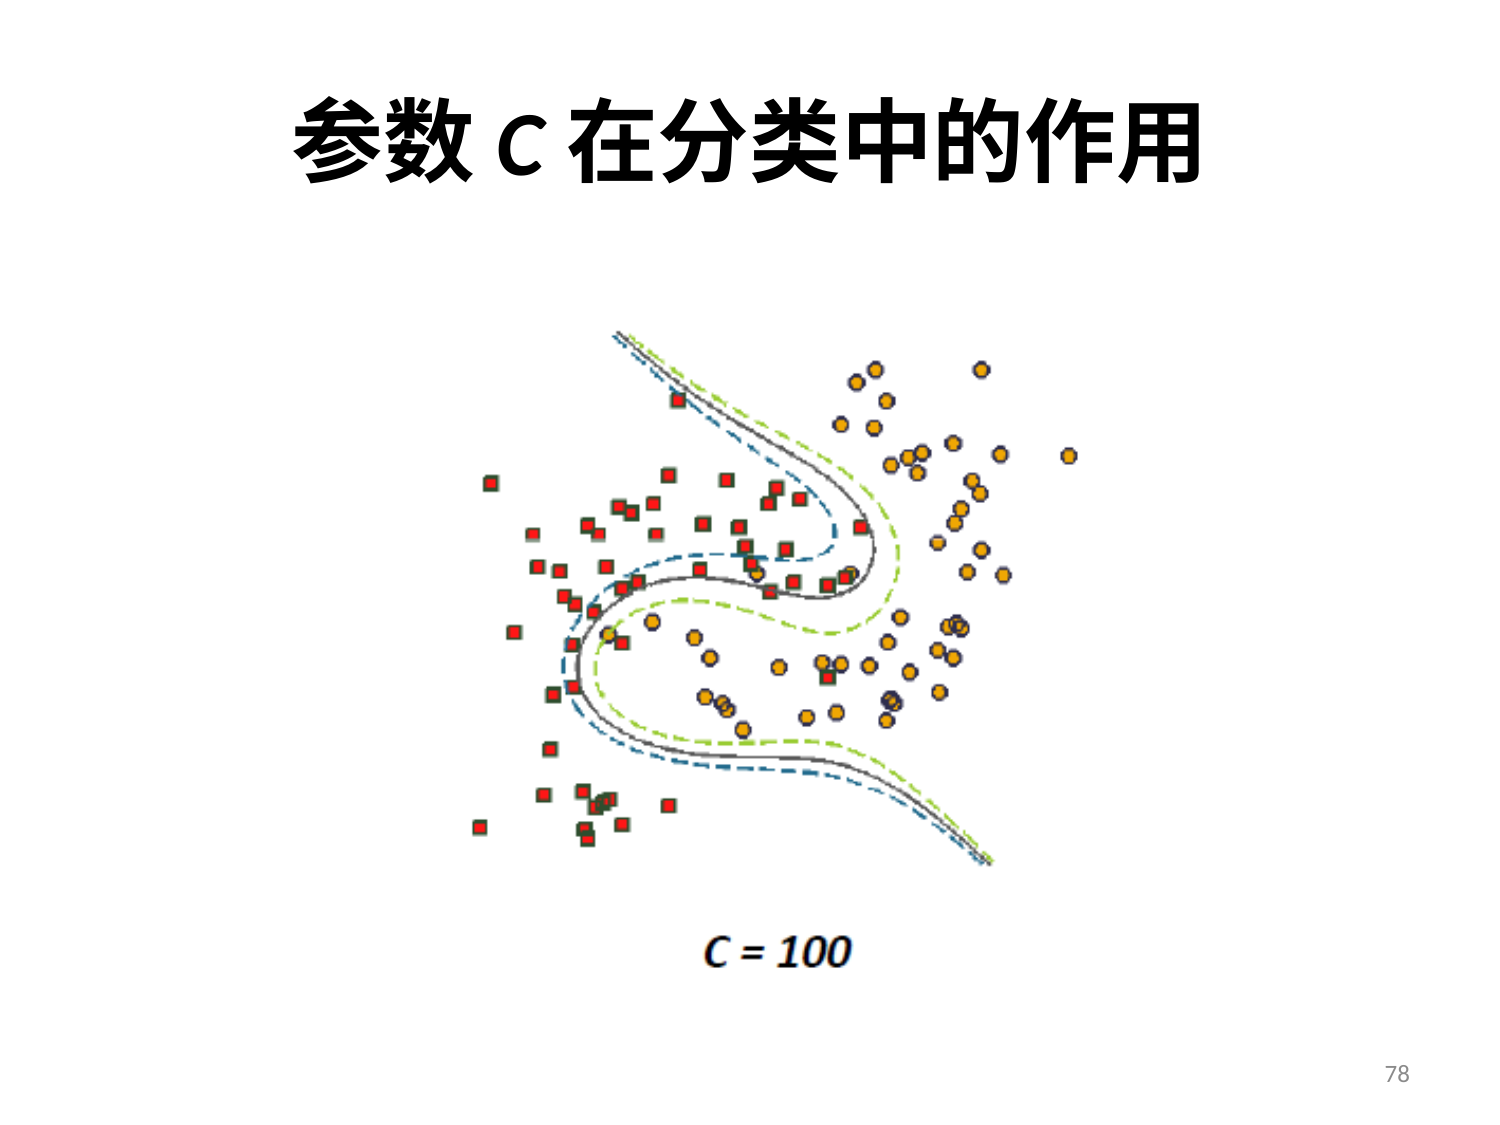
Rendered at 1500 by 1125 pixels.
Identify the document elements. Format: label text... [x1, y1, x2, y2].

slide_number 78 [1074, 1042, 1425, 1103]
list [382, 281, 1133, 1042]
title 参数C在分类中的作用 [75, 45, 1425, 233]
